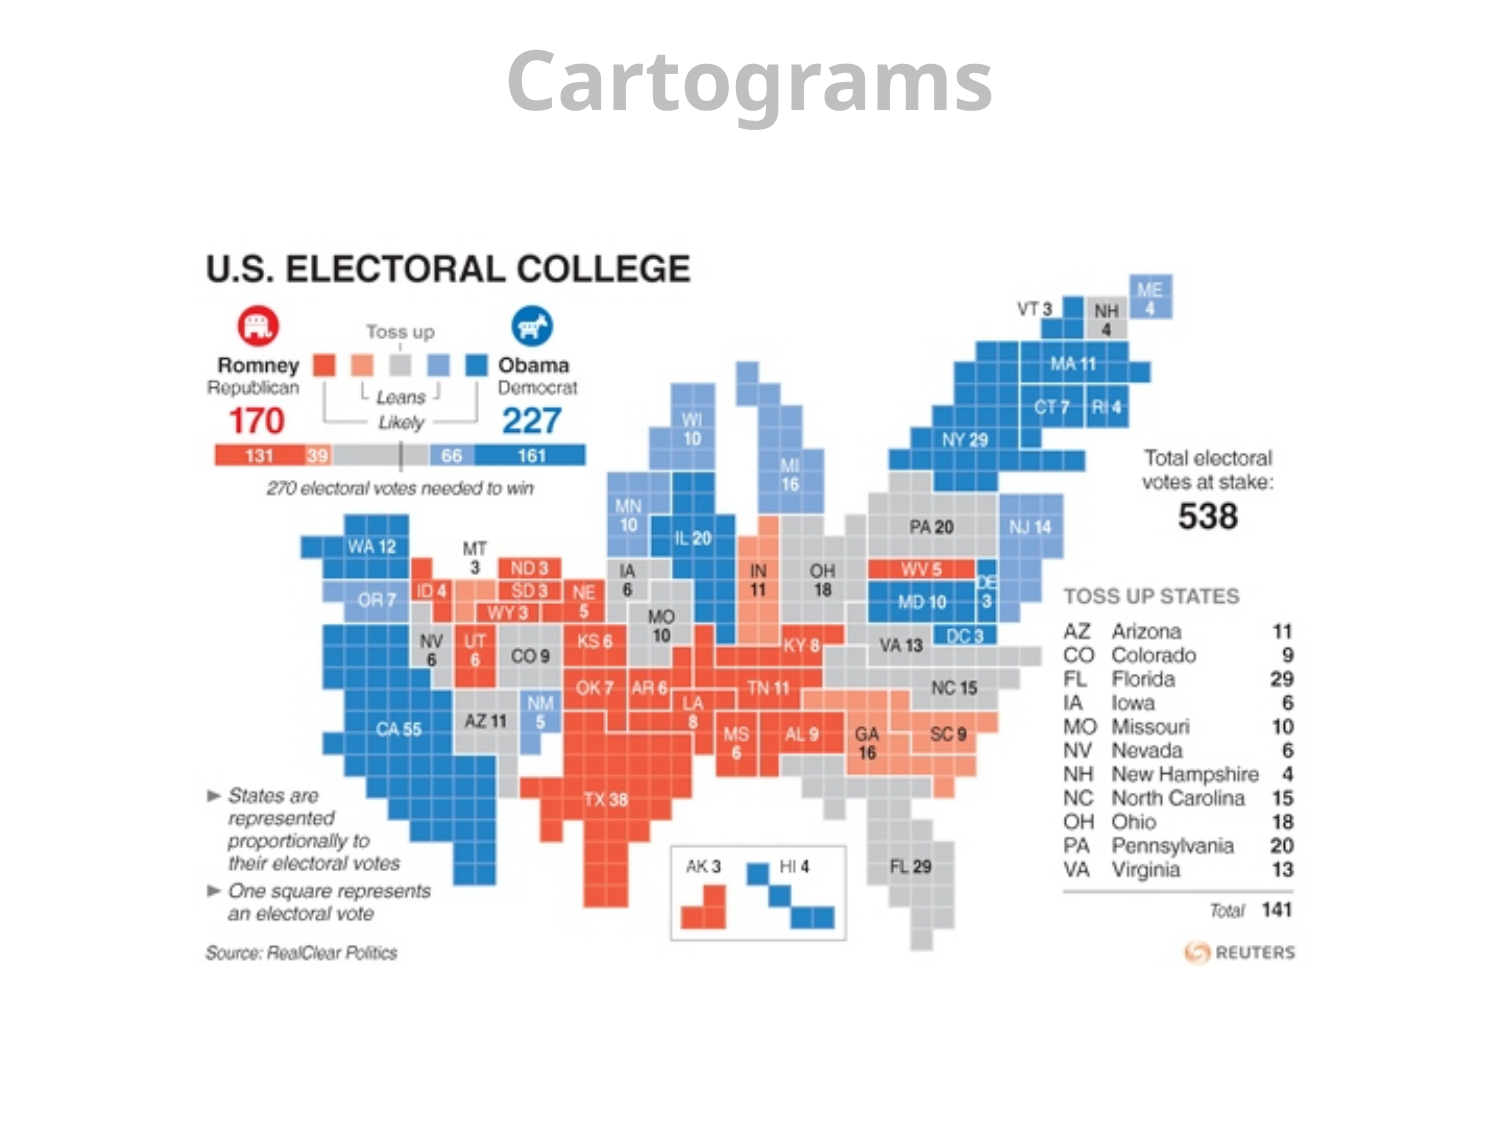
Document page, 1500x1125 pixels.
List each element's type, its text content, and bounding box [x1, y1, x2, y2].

picture [191, 237, 1309, 967]
title Cartograms [75, 15, 1425, 138]
